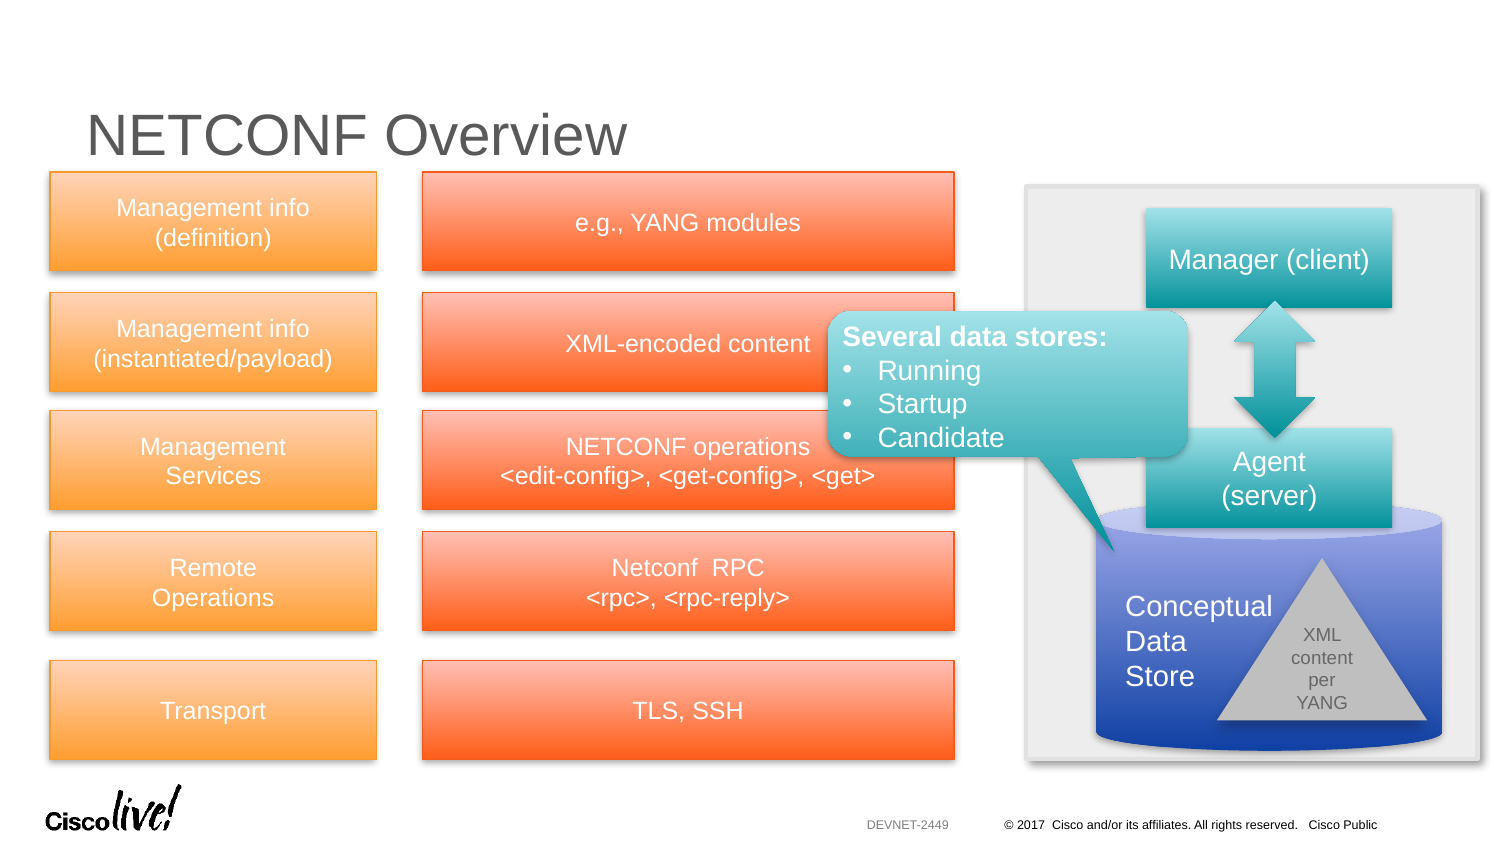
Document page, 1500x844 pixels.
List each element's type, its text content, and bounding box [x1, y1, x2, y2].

text_box e.g., YANG modules [422, 171, 955, 271]
text_box Several data stores: Running Startup Candidate [826, 310, 1190, 554]
text_box Remote Operations [49, 531, 377, 631]
text_box TLS, SSH [422, 660, 955, 760]
text_box Netconf RPC <rpc>, <rpc-reply> [422, 531, 955, 631]
title NETCONF Overview [71, 55, 1441, 176]
text_box Manager (client) [1146, 208, 1393, 309]
text_box XML-encoded content [422, 292, 955, 392]
text_box DEVNET-2449 [856, 811, 975, 837]
text_box Agent (server) [1146, 427, 1393, 528]
text_box [1024, 184, 1480, 761]
picture [45, 784, 182, 835]
text_box Conceptual Data Store [1110, 579, 1289, 700]
text_box Transport [49, 660, 377, 760]
text_box [1233, 300, 1317, 439]
text_box [1096, 507, 1443, 751]
text_box XML content per YANG [1214, 555, 1430, 723]
text_box Management Services [49, 410, 377, 510]
text_box NETCONF operations <edit-config>, <get-config>, <get> [422, 410, 955, 510]
text_box Management info (definition) [49, 171, 377, 271]
text_box Management info (instantiated/payload) [49, 292, 377, 392]
